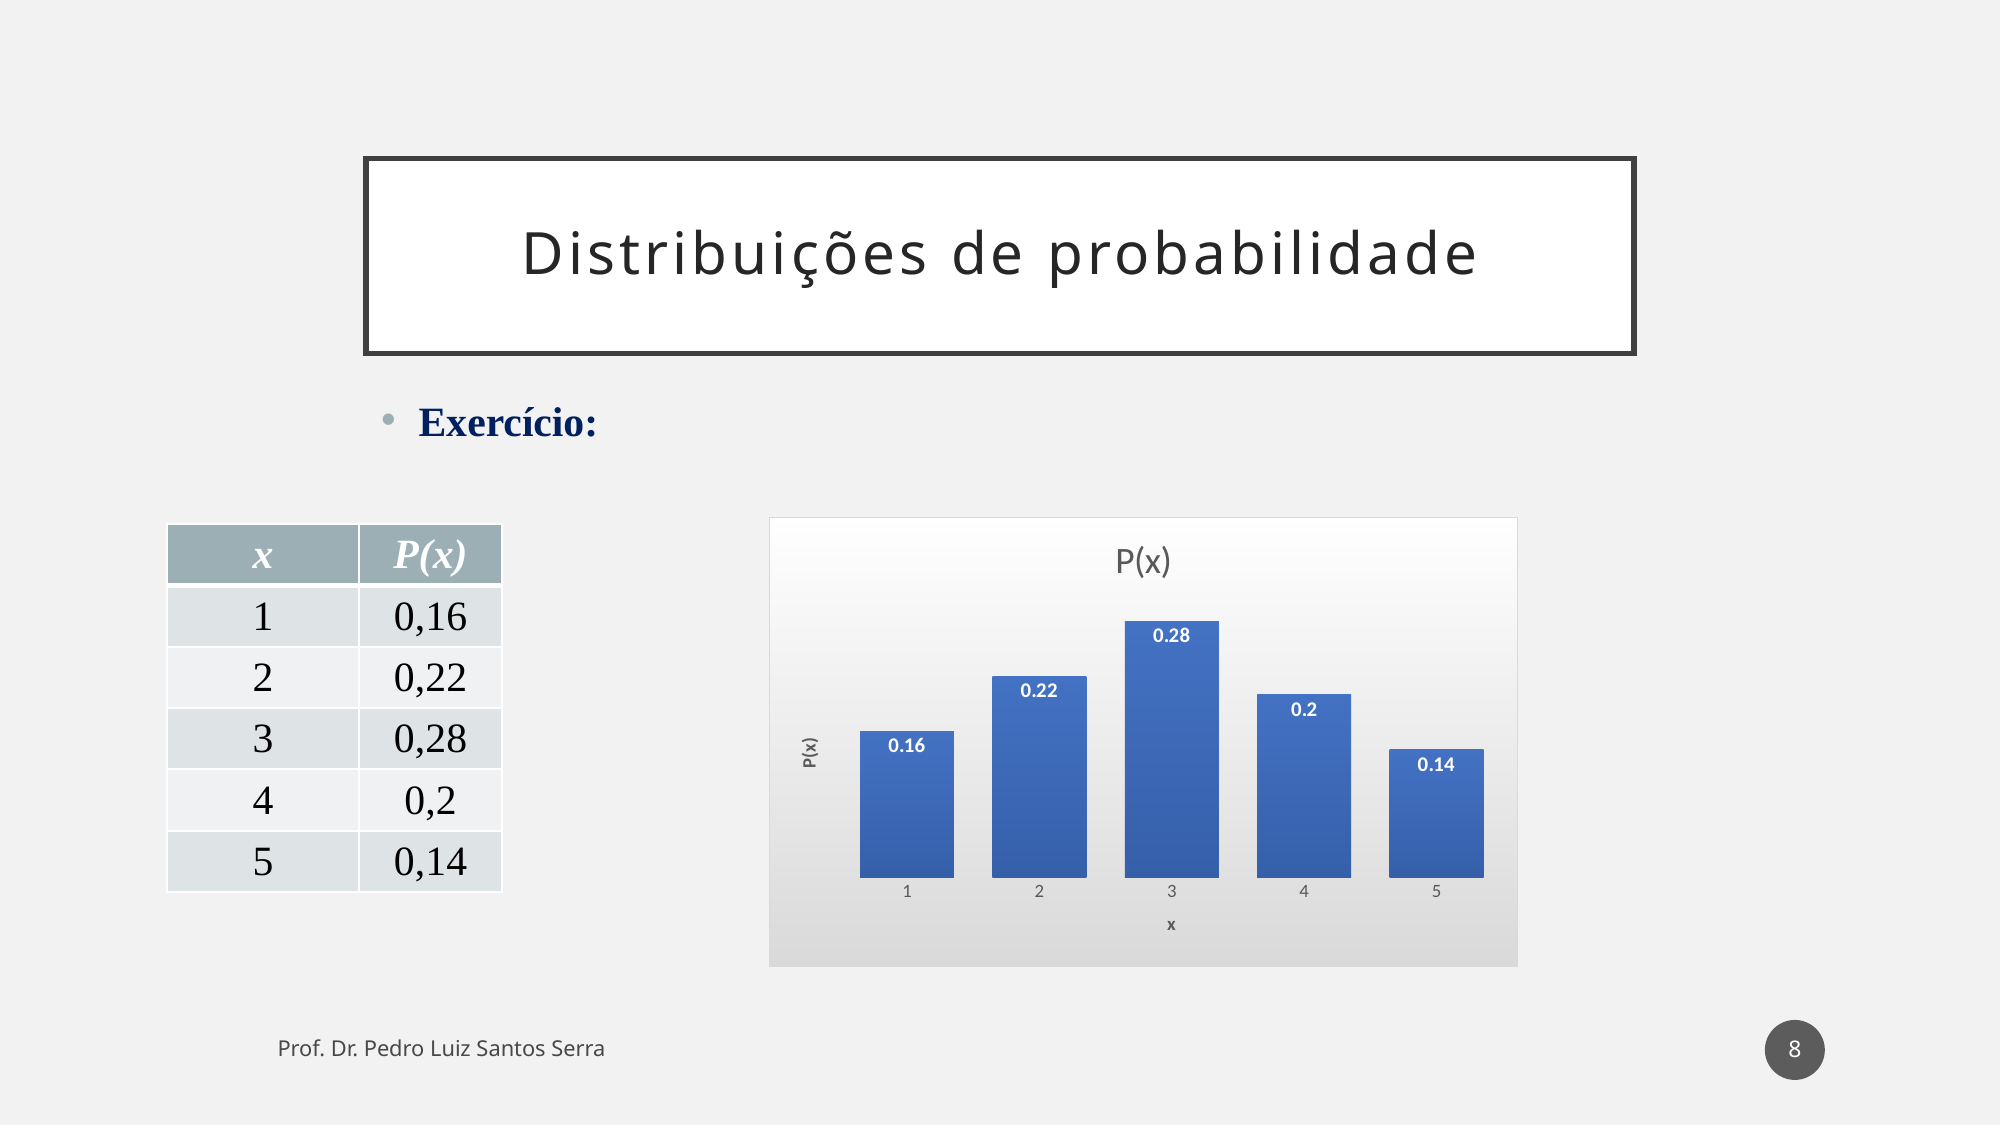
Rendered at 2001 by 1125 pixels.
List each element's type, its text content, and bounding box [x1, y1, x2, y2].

table_header x [168, 525, 358, 583]
table_cell 1 [168, 588, 358, 646]
table_cell 0,2 [360, 770, 501, 830]
chart [768, 516, 1519, 967]
list Exercício: [366, 386, 639, 462]
slide_number 8 [1764, 1019, 1825, 1080]
table_cell 4 [168, 770, 358, 830]
table_cell 0,28 [360, 709, 501, 768]
title Distribuições de probabilidade [363, 156, 1637, 356]
table_cell 0,16 [360, 588, 501, 646]
table_cell 2 [168, 648, 358, 707]
table_cell 0,22 [360, 648, 501, 707]
table_cell 5 [168, 832, 358, 891]
table_cell 3 [168, 709, 358, 768]
table_cell 0,14 [360, 832, 501, 891]
footer Prof. Dr. Pedro Luiz Santos Serra [262, 1023, 1231, 1076]
table_header P(x) [360, 525, 501, 583]
